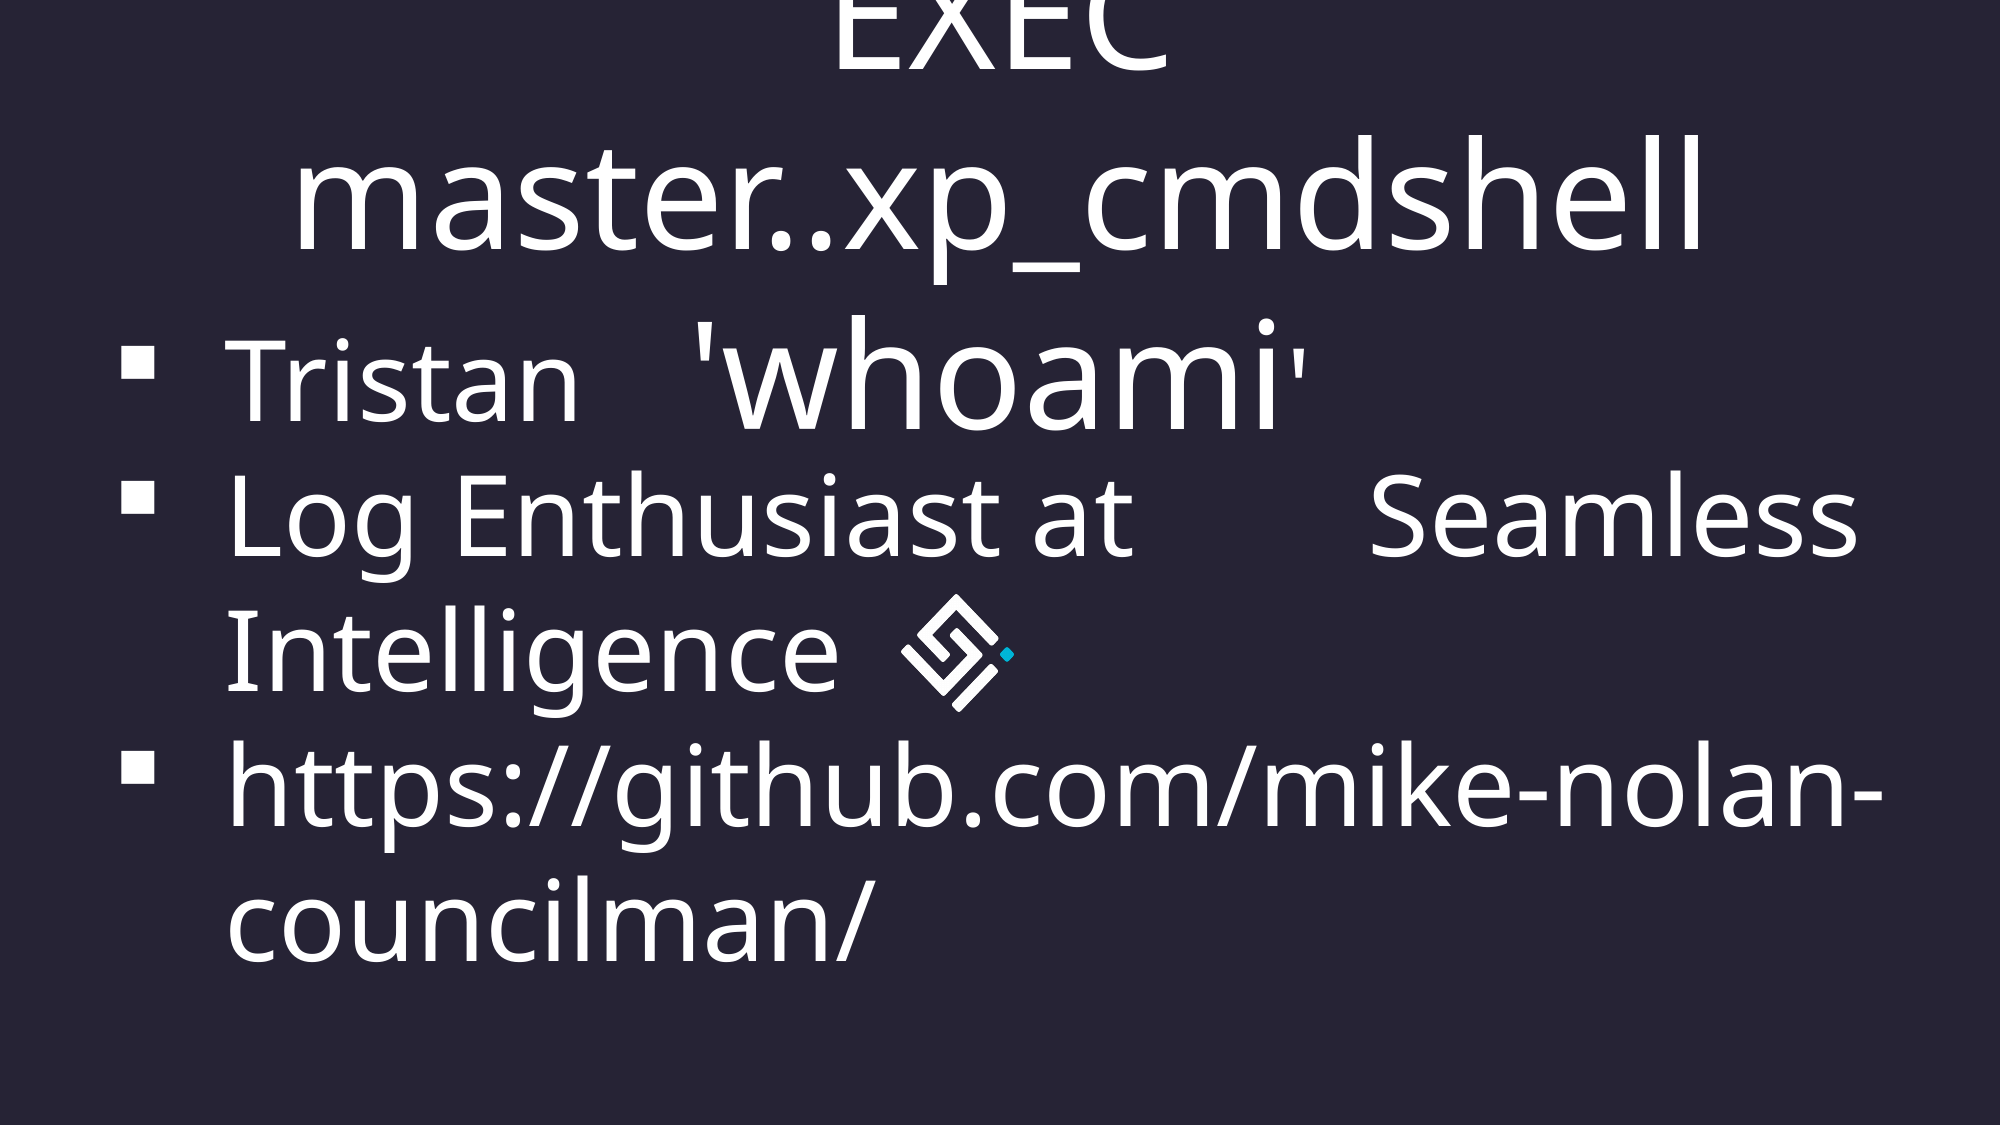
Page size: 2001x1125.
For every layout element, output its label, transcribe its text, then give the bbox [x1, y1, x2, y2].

text_box EXEC master..xp_cmdshell 'whoami' [108, 64, 1892, 315]
picture [901, 594, 1014, 712]
text_box Tristan Log Enthusiast at Seamless Intelligence https://github.com/mike-nolan-councilman/ [96, 329, 1967, 964]
